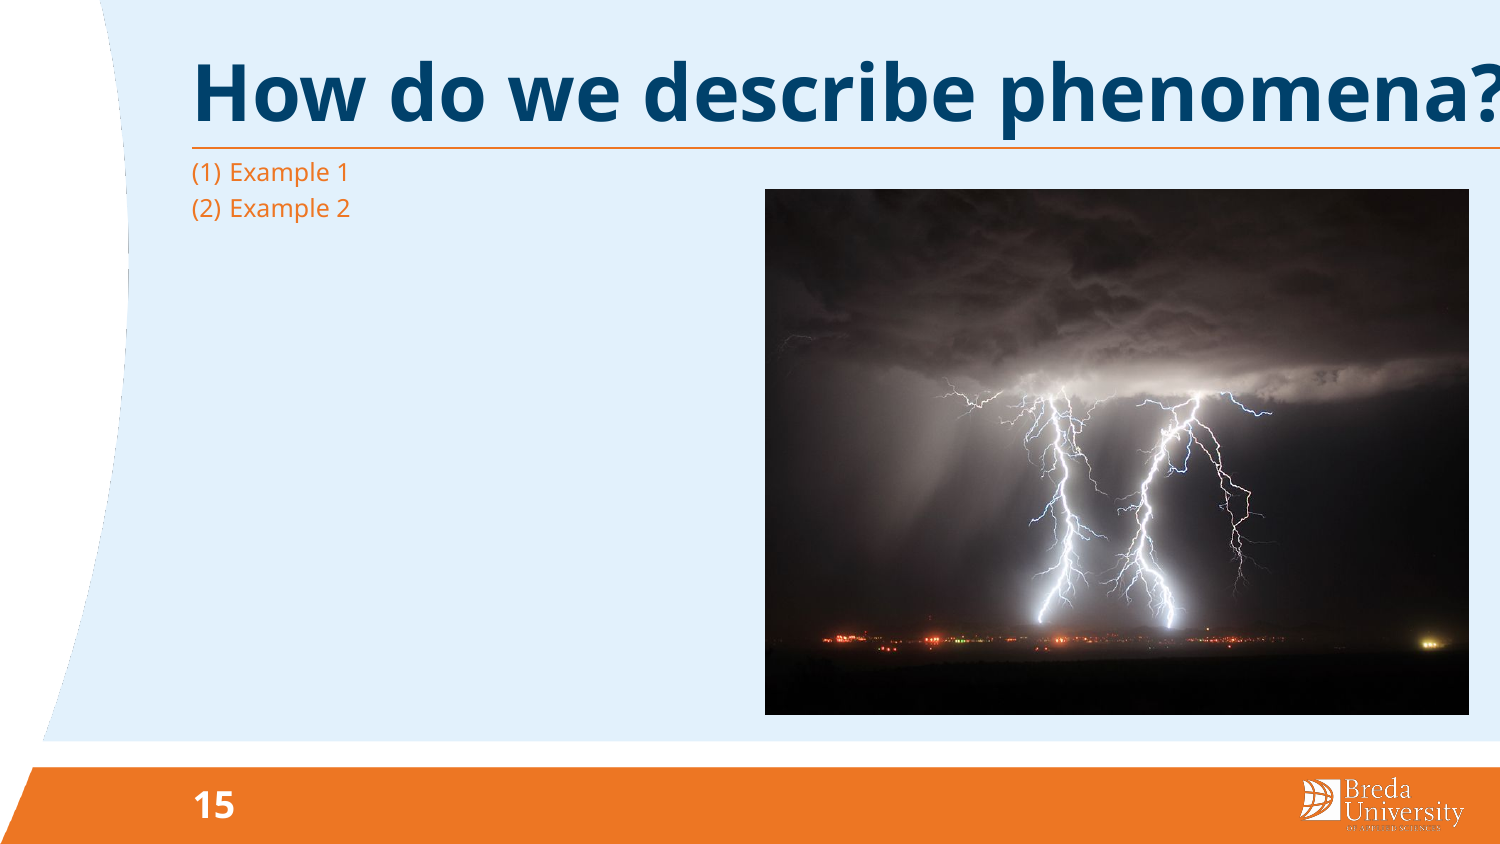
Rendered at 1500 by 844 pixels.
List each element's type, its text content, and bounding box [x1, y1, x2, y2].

title How do we describe phenomena? [191, 0, 1500, 138]
list Example 1 Example 2 [191, 150, 1341, 715]
slide_number 15 [177, 773, 351, 819]
picture [0, 0, 1500, 844]
